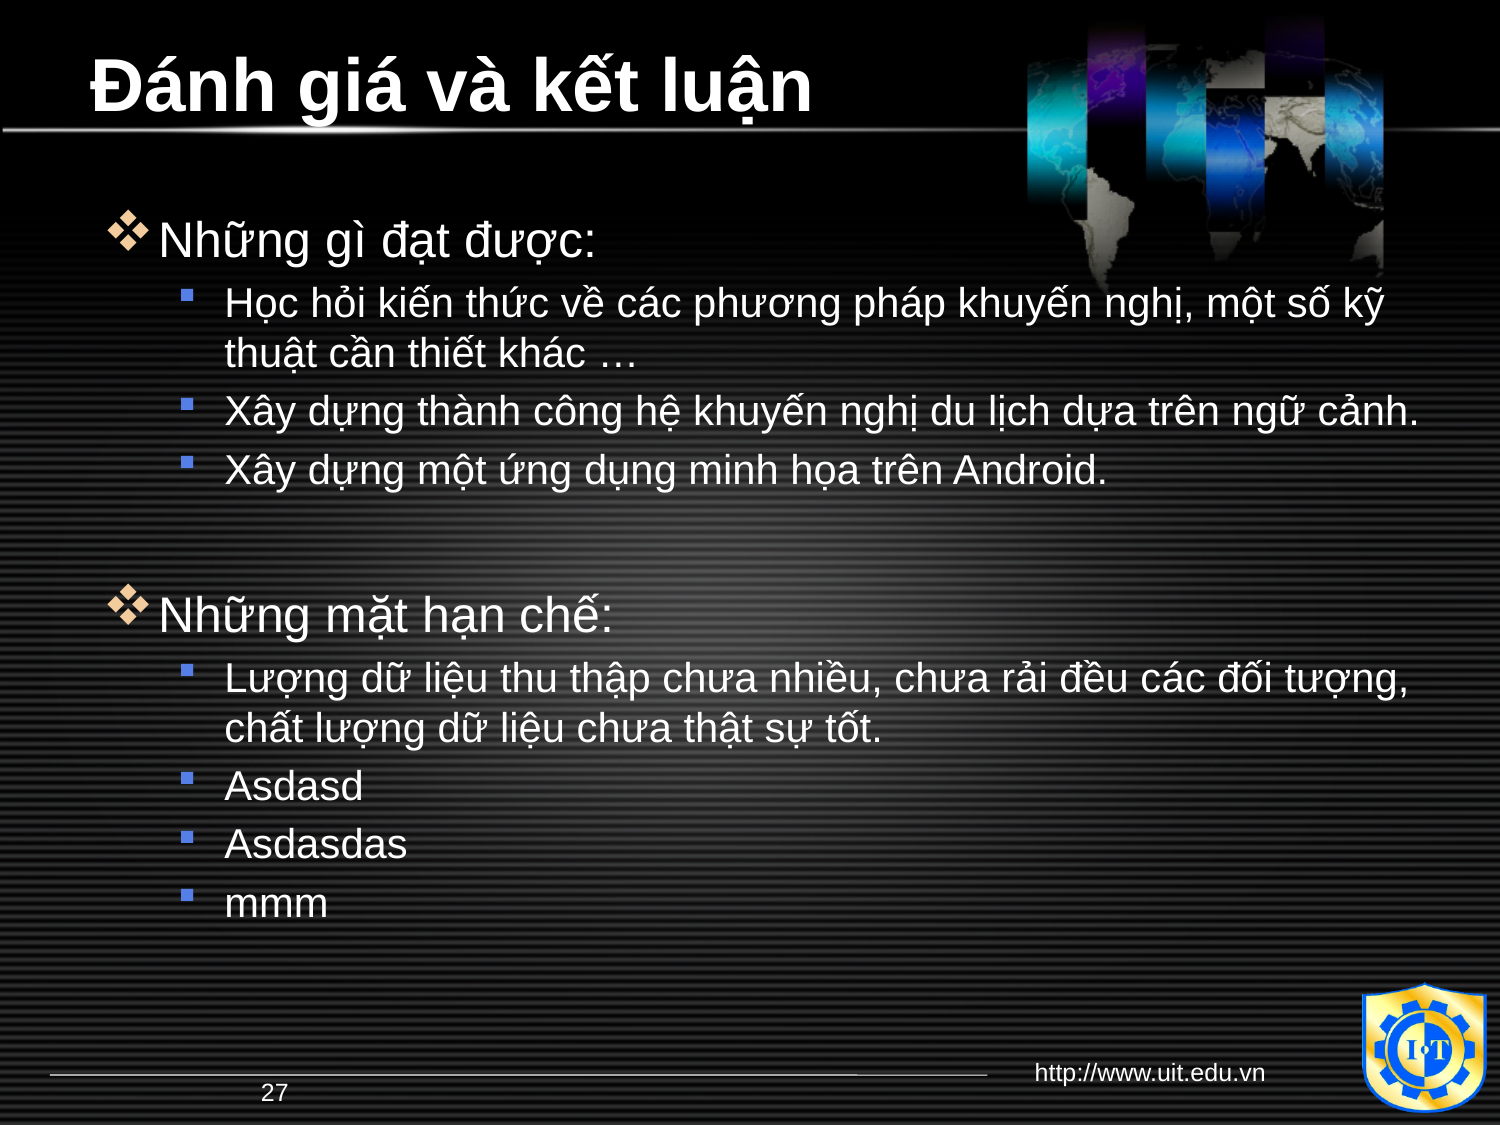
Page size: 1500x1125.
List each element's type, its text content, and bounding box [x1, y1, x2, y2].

footer http://www.uit.edu.vn [987, 1049, 1282, 1100]
picture [0, 0, 1500, 1125]
list Những gì đạt được: Học hỏi kiến thức về các phương pháp khuyến nghị, một số kỹ thuật cần thiết khác … Xây dựng thành công hệ khuyến nghị du lịch dựa trên ngữ cảnh. Xây dựng một ứng dụng minh họa trên Android. Những mặt hạn chế: Lượng dữ liệu thu thập chưa nhiều, chưa rải đều các đối tượng, chất lượng dữ liệu chưa thật sự tốt. Asdasd Asdasdas mmm [87, 200, 1463, 1050]
slide_number 27 [245, 1068, 459, 1109]
title Đánh giá và kết luận [75, 43, 1269, 119]
